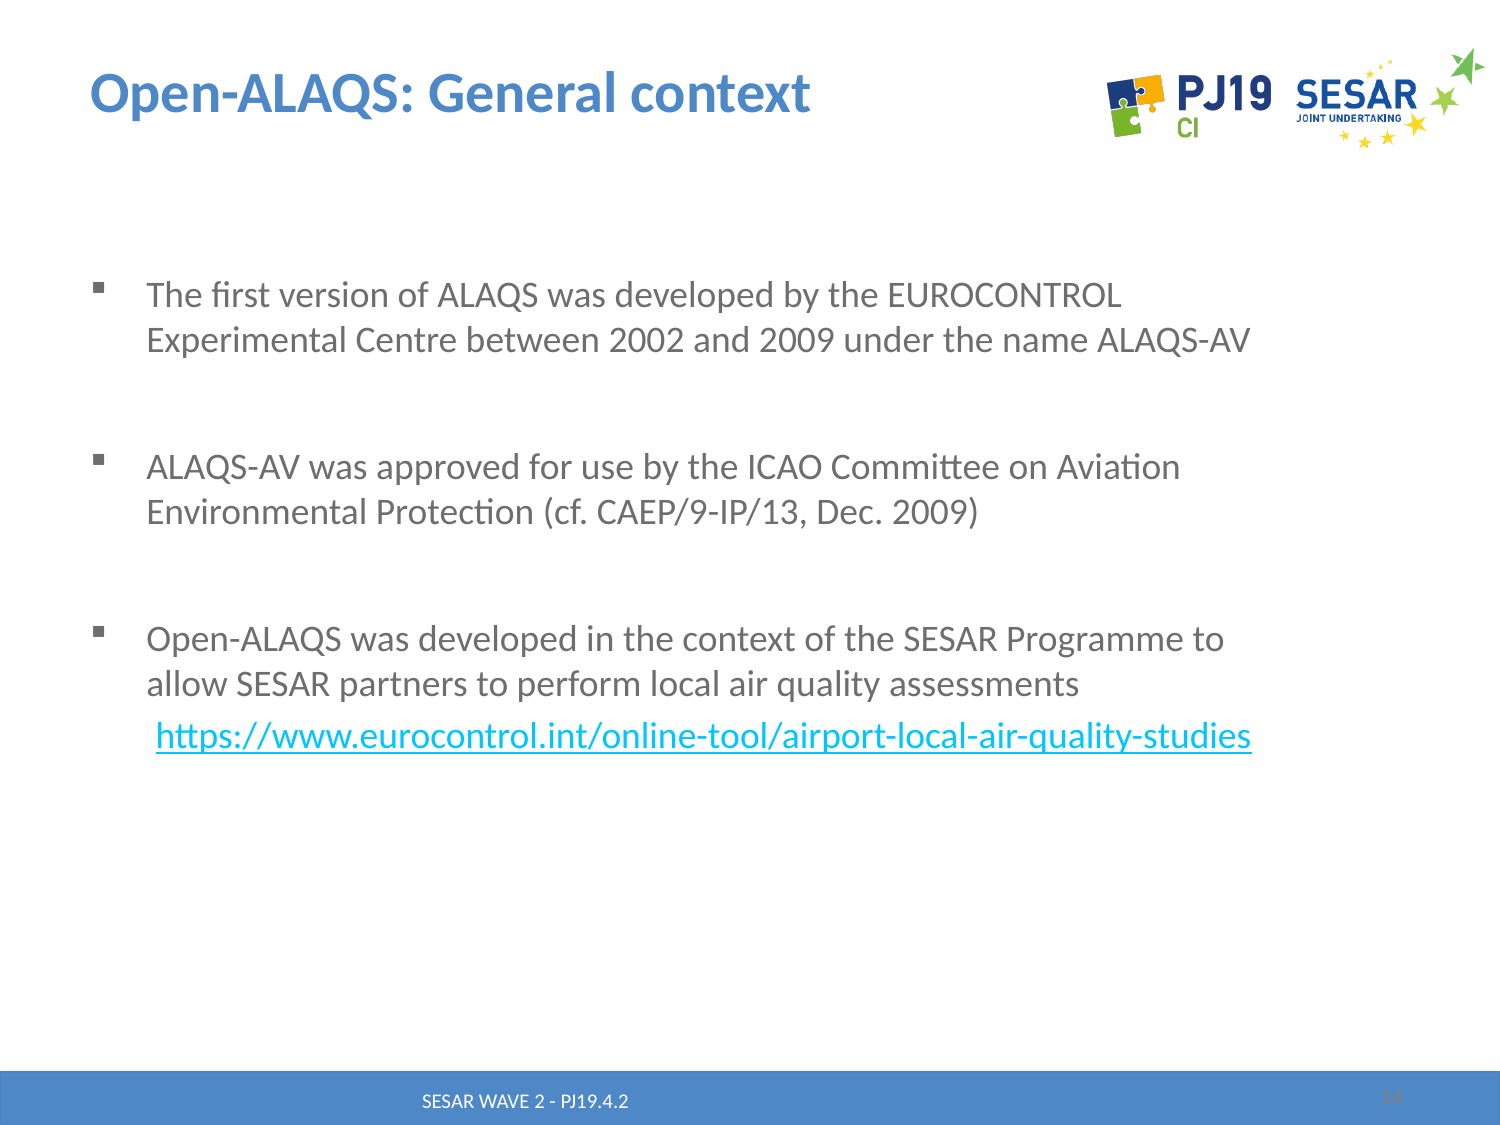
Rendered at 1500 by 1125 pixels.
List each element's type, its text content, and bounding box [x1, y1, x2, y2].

list The first version of ALAQS was developed by the EUROCONTROL Experimental Centre between 2002 and 2009 under the name ALAQS-AV ALAQS-AV was approved for use by the ICAO Committee on Aviation Environmental Protection (cf. CAEP/9-IP/13, Dec. 2009) Open-ALAQS was developed in the context of the SESAR Programme to allow SESAR partners to perform local air quality assessments https://www.eurocontrol.int/online-tool/airport-local-air-quality-studies [75, 262, 1321, 1005]
picture [1167, 74, 1277, 138]
title Open-ALAQS: General context [75, 47, 1167, 235]
slide_number 14 [1068, 1075, 1419, 1117]
footer SESAR WAVE 2 - PJ19.4.2 [407, 1078, 1092, 1123]
